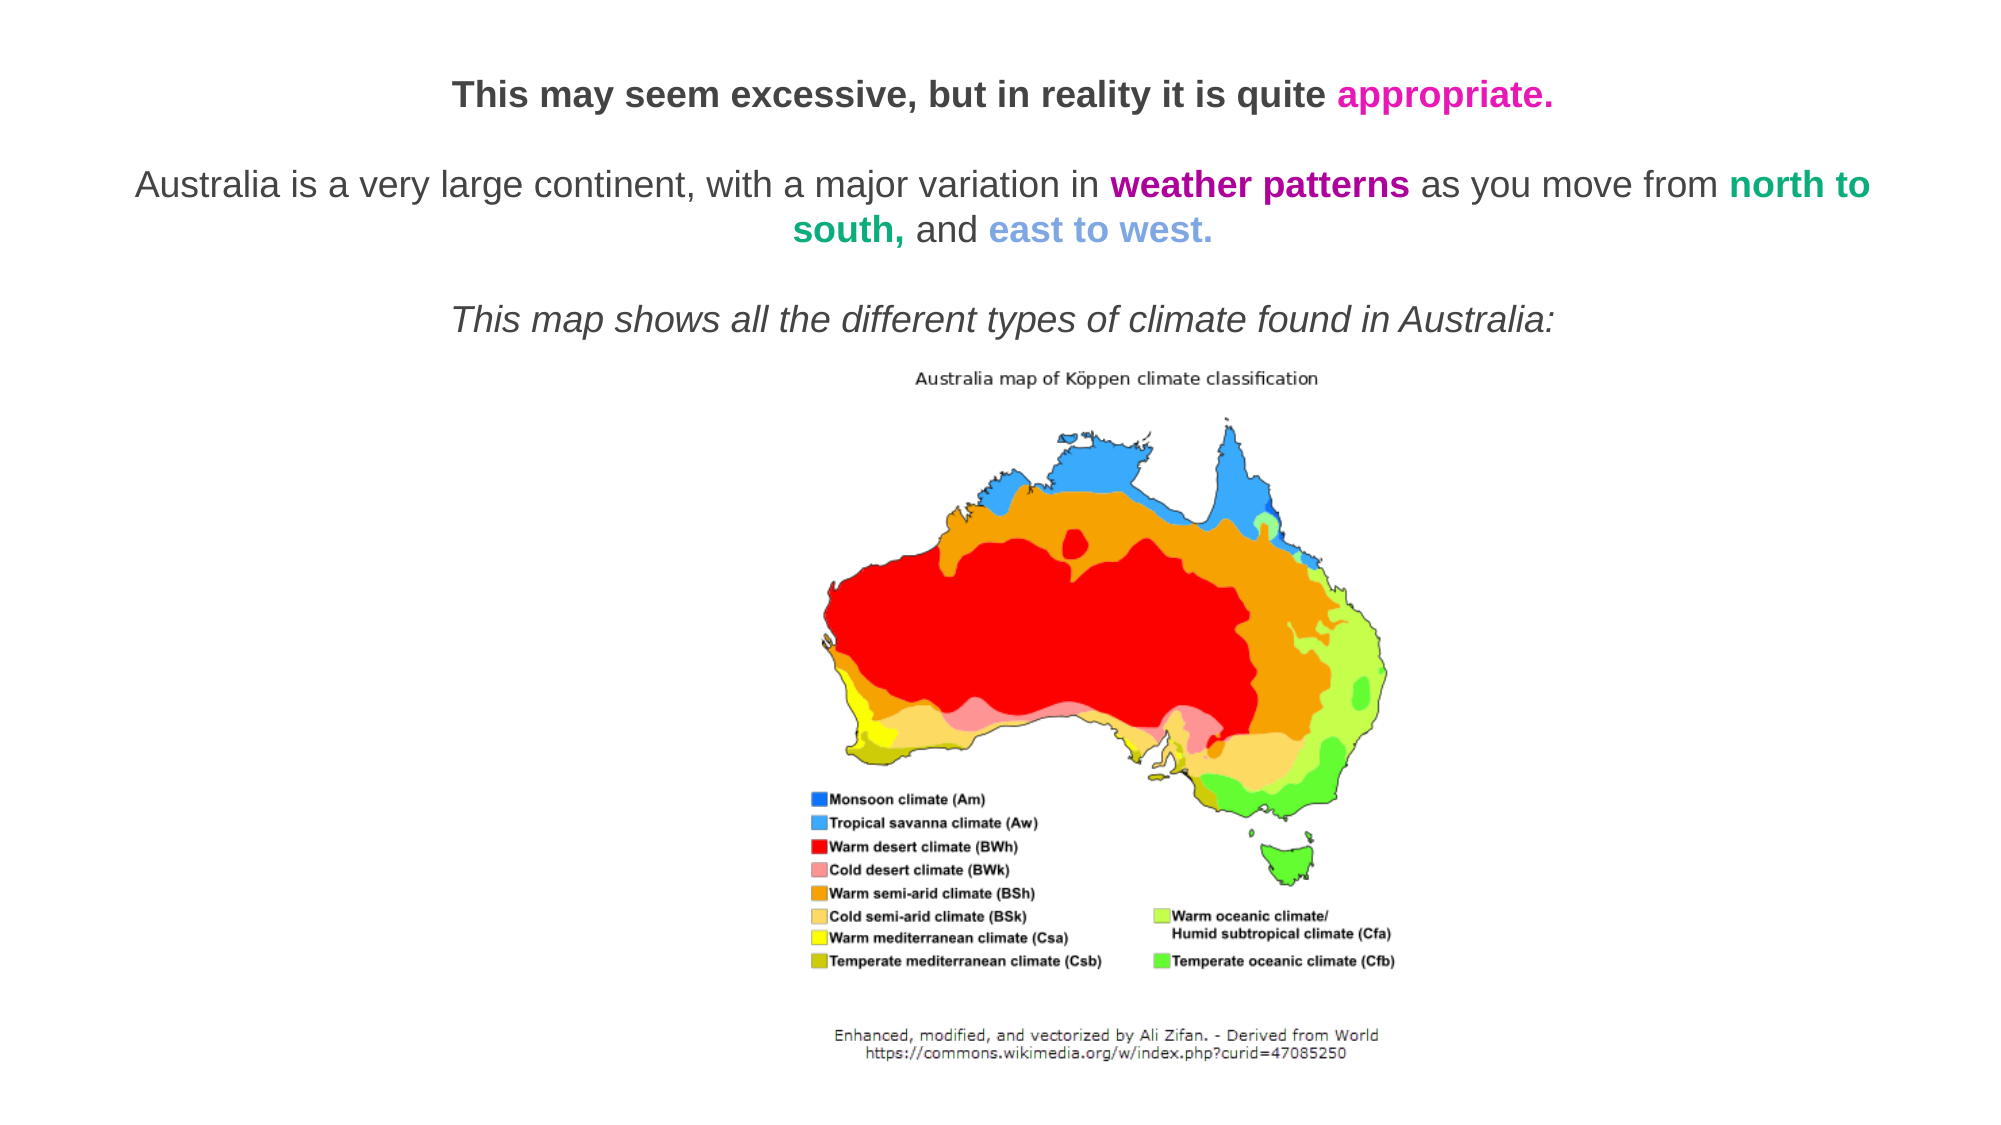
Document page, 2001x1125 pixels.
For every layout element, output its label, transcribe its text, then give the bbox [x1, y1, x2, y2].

picture [783, 347, 1432, 1091]
text_box This may seem excessive, but in reality it is quite appropriate. Australia is a very large continent, with a major variation in weather patterns as you move from north to south, and east to west. This map shows all the different types of climate found in Australia: [68, 62, 1938, 348]
